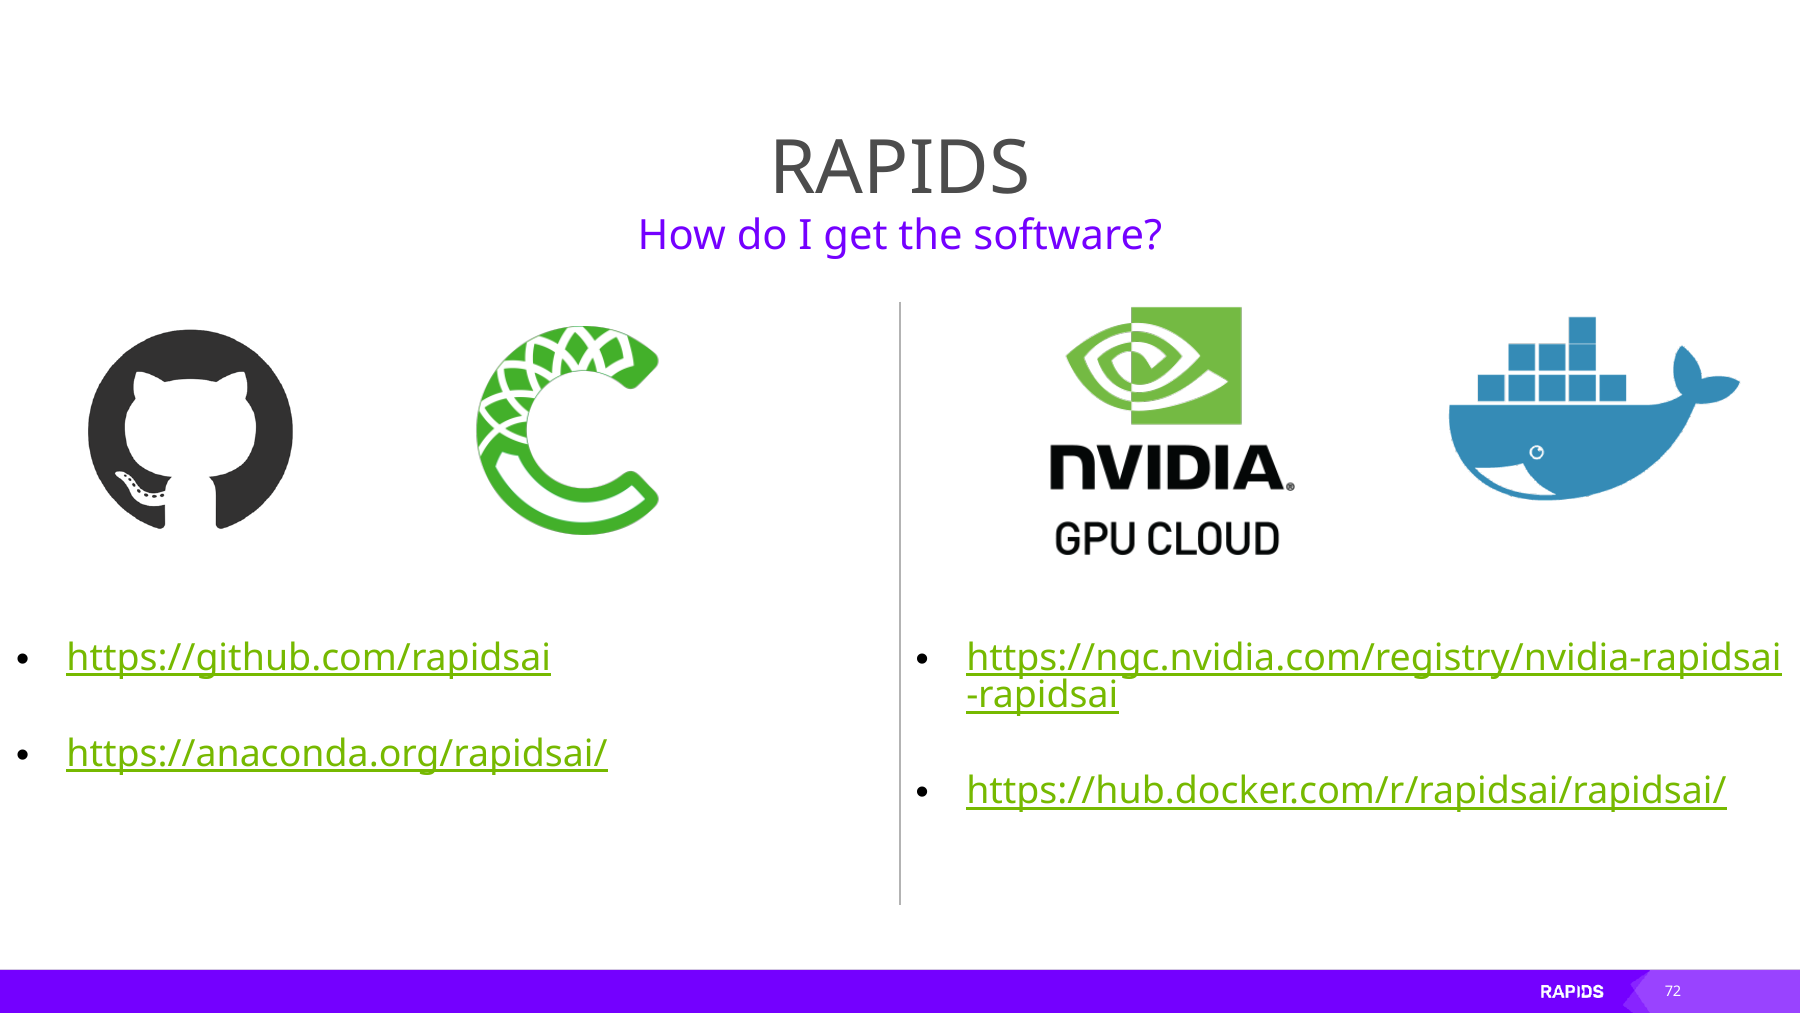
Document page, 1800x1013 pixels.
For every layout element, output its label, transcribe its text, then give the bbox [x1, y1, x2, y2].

picture [0, 0, 1800, 625]
text_box https://ngc.nvidia.com/registry/nvidia-rapidsai-rapidsai https://hub.docker.com/r/rapidsai/rapidsai/ [912, 625, 1800, 823]
title RAPIDS [81, 120, 1719, 206]
picture [0, 823, 1800, 1013]
list How do I get the software? [81, 206, 1719, 293]
text_box https://github.com/rapidsai https://anaconda.org/rapidsai/ [0, 625, 895, 823]
text_box https://github.com/rapidsai https://anaconda.org/rapidsai/ [904, 625, 912, 823]
